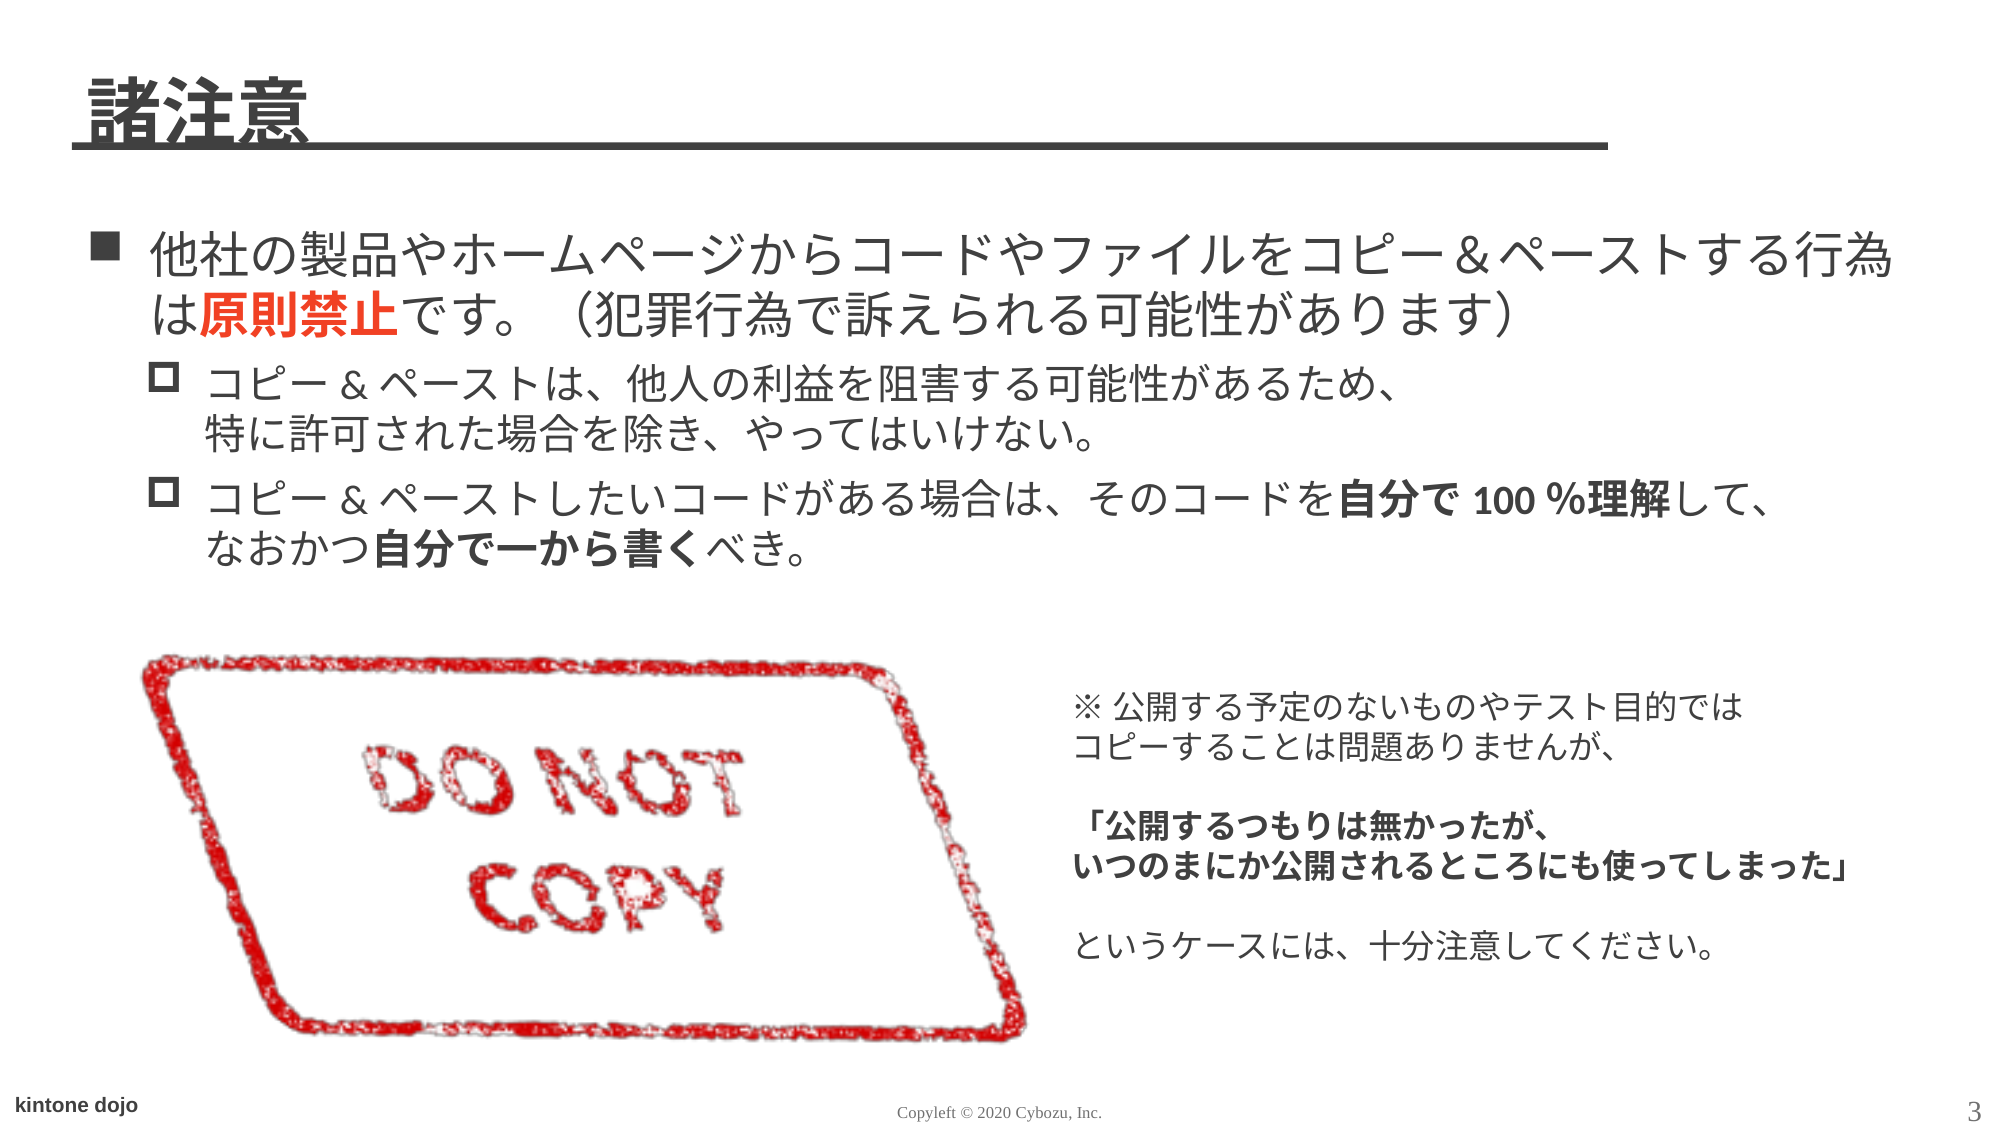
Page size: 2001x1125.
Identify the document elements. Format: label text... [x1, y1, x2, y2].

slide_number 3 [1735, 1084, 1998, 1125]
footer Copyleft © 2020 Cybozu, Inc. [662, 1098, 1338, 1125]
picture [114, 634, 1057, 1067]
text_box ※公開する予定のないものやテスト目的では コピーすることは問題ありませんが、 「公開するつもりは無かったが、 いつのまにか公開されるところにも使ってしまった」 というケースには、十分注意してください。 [1057, 678, 1929, 973]
list 他社の製品やホームページからコードやファイルをコピー＆ペーストする行為は原則禁止です。（犯罪行為で訴えられる可能性があります） コピー&ペーストは、他人の利益を阻害する可能性があるため、 特に許可された場合を除き、やってはいけない。 コピー&ペーストしたいコードがある場合は、そのコードを自分で100％理解して、 なおかつ自分で一から書くべき。 [71, 215, 1958, 1067]
title 諸注意 [71, 58, 1958, 171]
